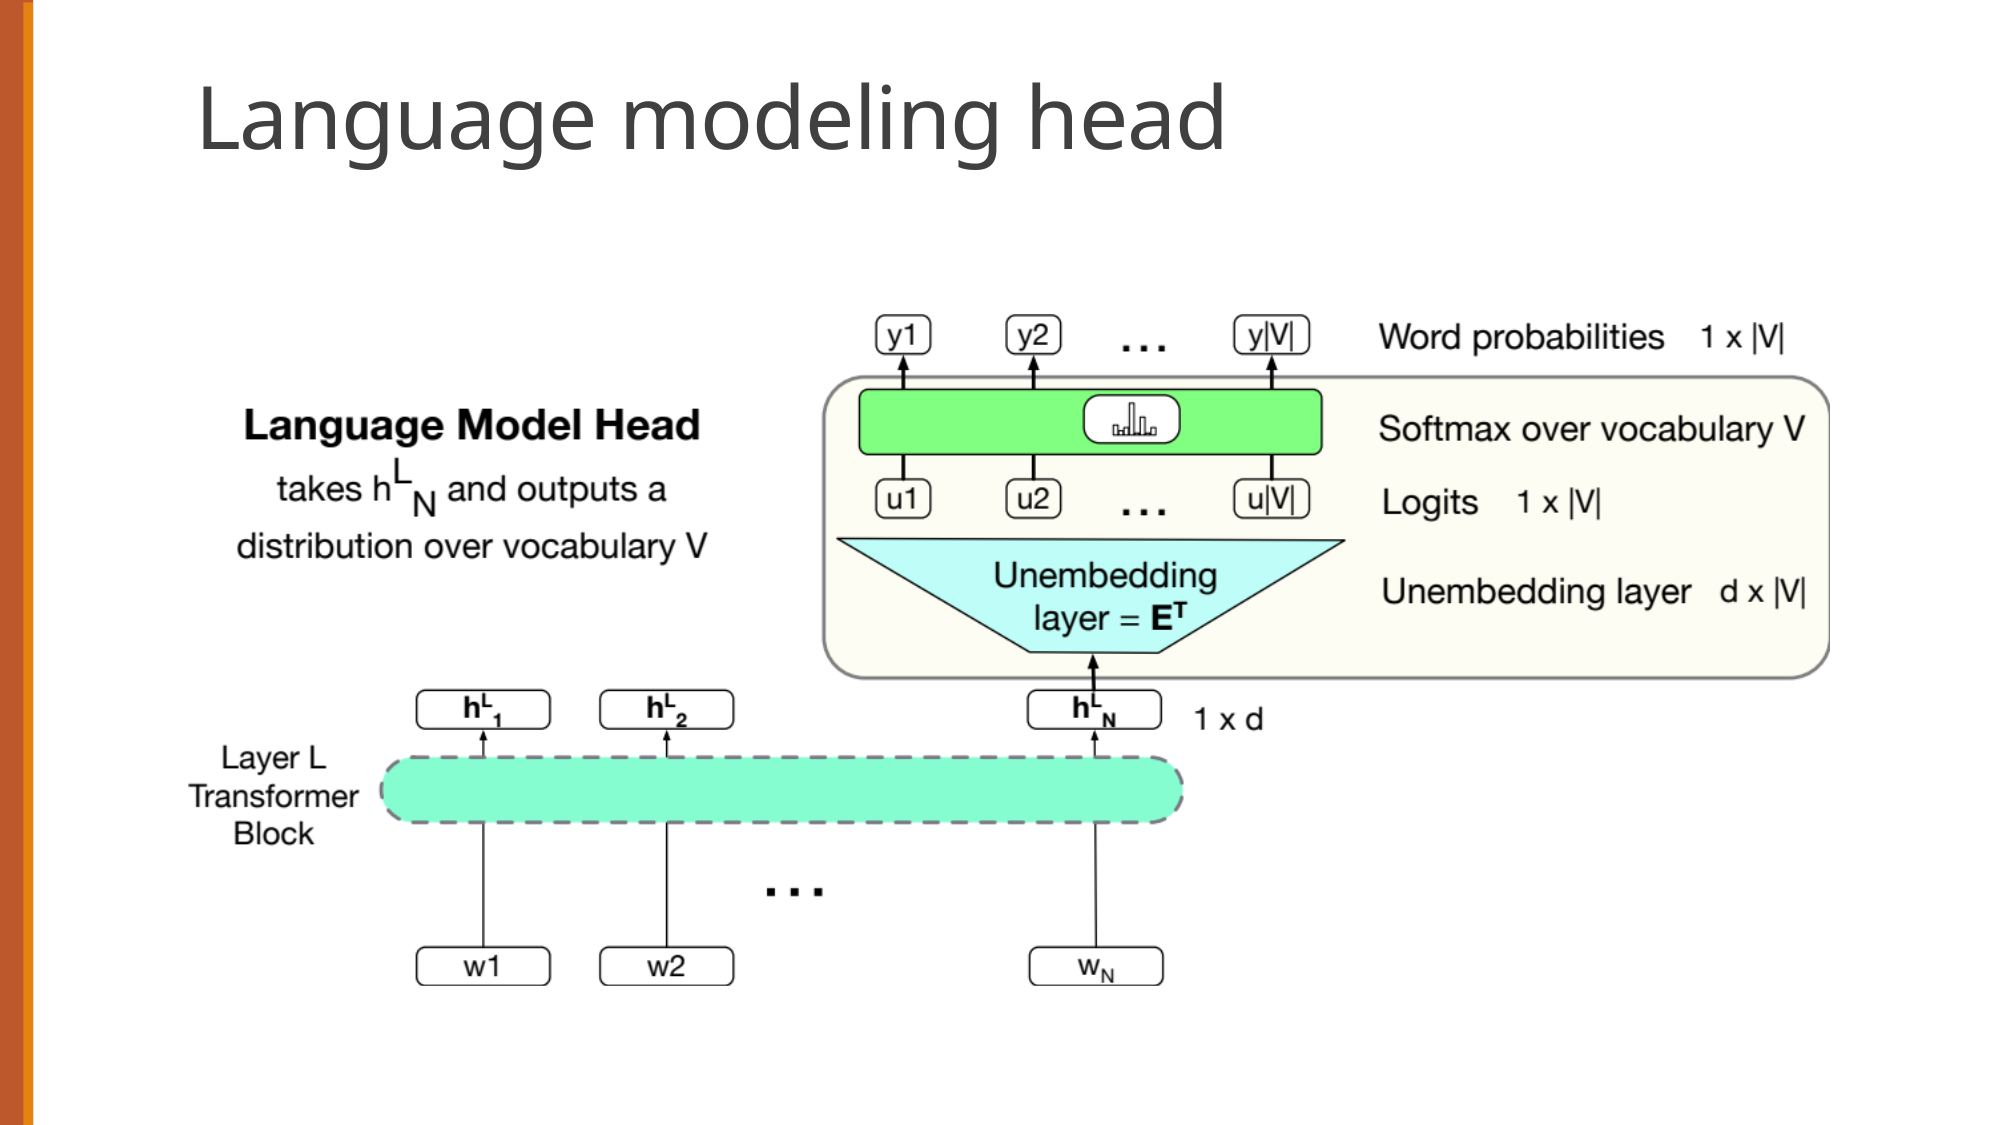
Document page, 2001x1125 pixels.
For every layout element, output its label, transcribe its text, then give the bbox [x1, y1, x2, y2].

title Language modeling head [180, 26, 1830, 175]
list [179, 289, 1831, 986]
